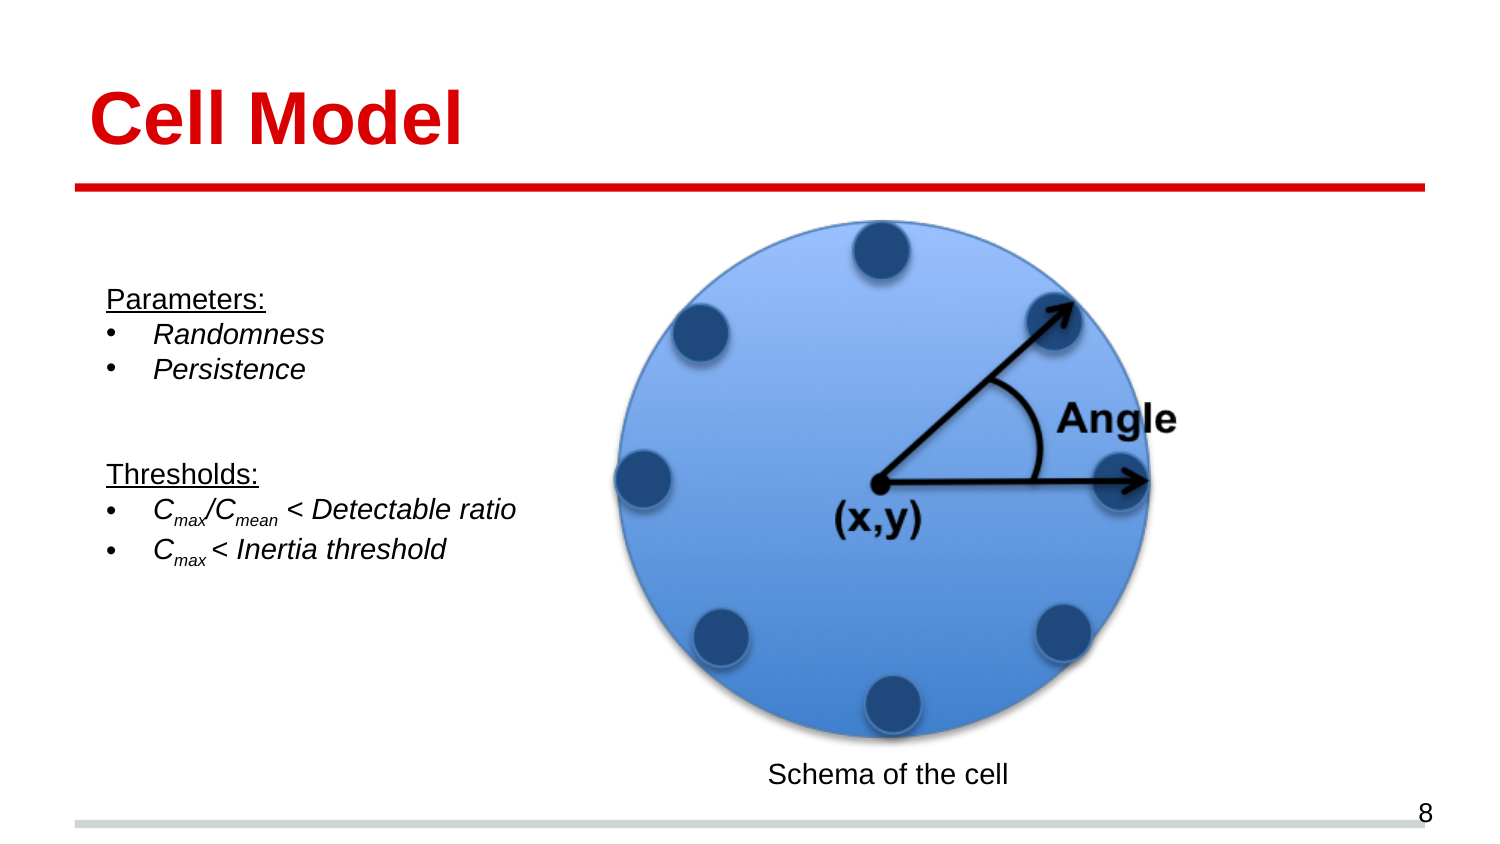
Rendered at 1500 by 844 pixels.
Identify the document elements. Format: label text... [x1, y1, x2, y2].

text_box Cell Model [74, 33, 1425, 175]
text_box Parameters: Randomness Persistence Thresholds: Cmax/Cmean < Detectable ratio Cmax < Inertia threshold [91, 273, 576, 647]
picture [603, 216, 1234, 754]
text_box Schema of the cell [752, 762, 1037, 798]
text_box 8 [1403, 779, 1494, 844]
